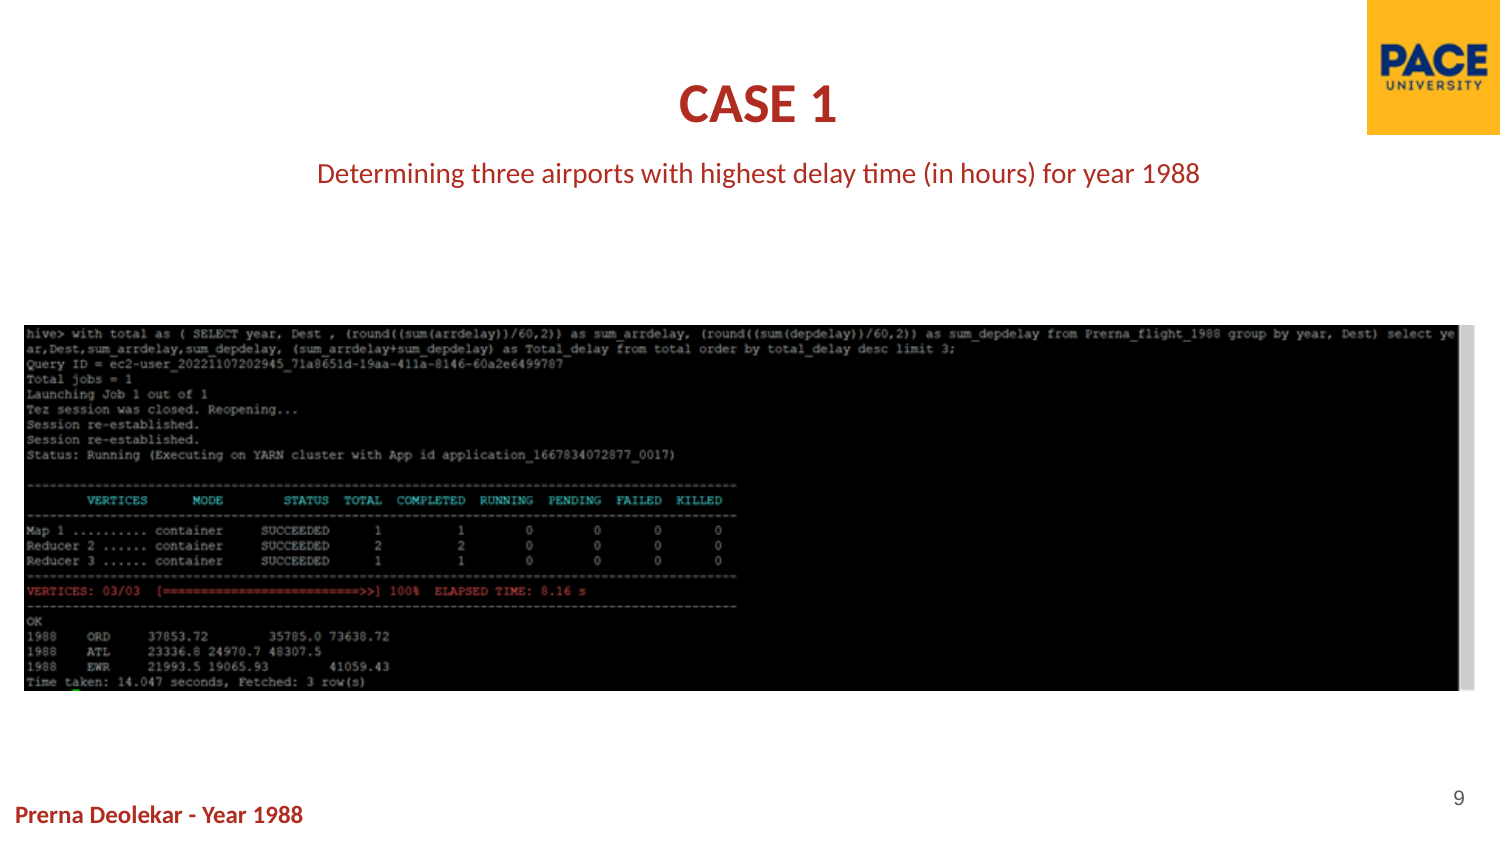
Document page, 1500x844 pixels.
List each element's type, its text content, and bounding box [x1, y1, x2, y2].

picture [1367, 0, 1500, 135]
picture [24, 325, 1476, 692]
list CASE 1 Determining three airports with highest delay time (in hours) for year 1988 [60, 67, 1458, 301]
text_box Prerna Deolekar - Year 1988 [0, 783, 377, 844]
slide_number ‹#› [1389, 764, 1480, 830]
